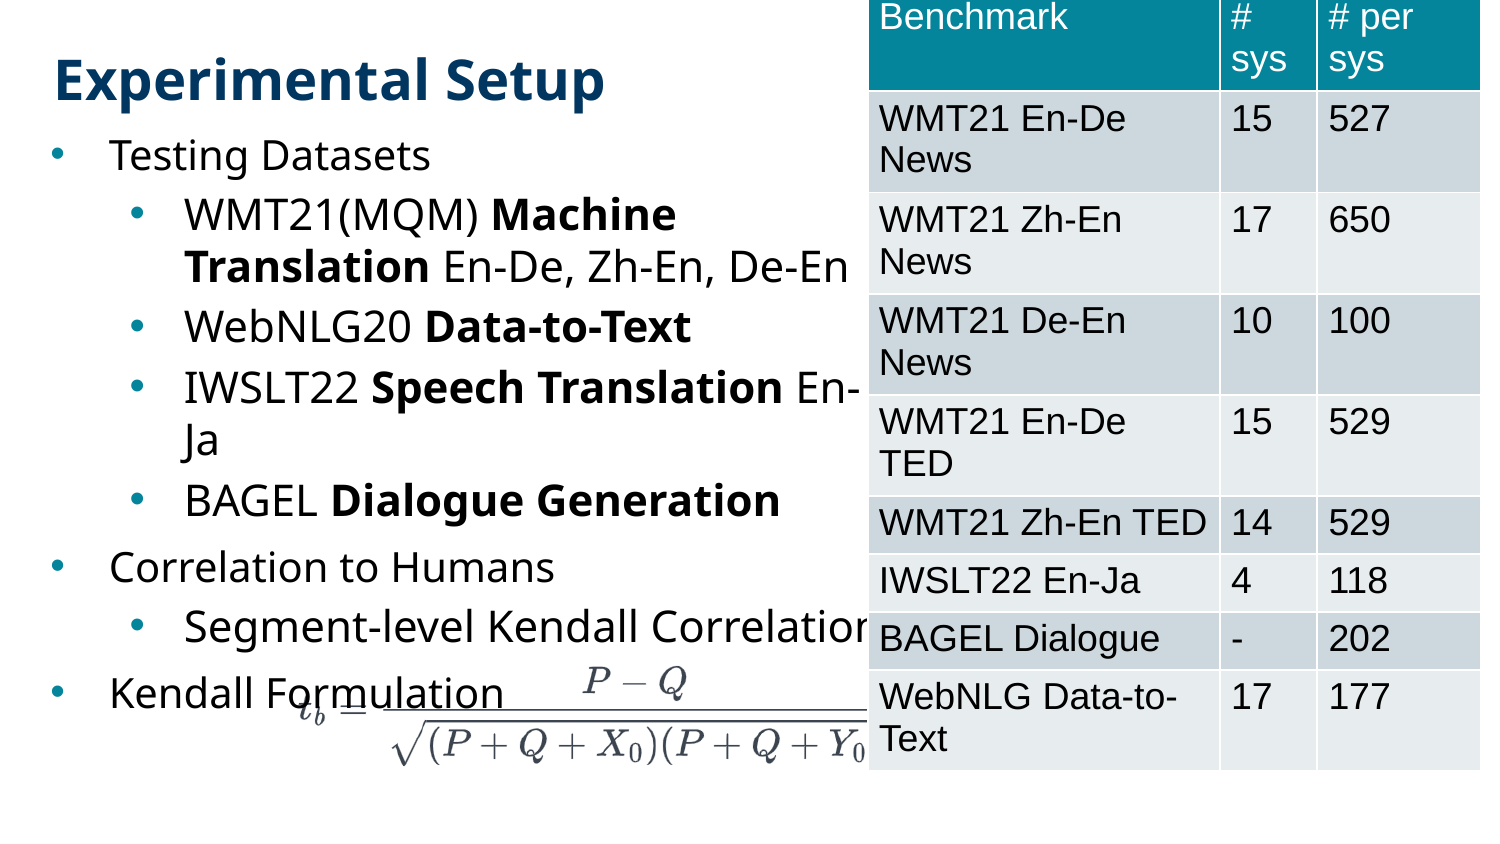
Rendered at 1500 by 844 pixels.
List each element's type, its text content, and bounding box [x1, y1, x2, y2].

list Testing Datasets WMT21(MQM) Machine Translation En-De, Zh-En, De-En WebNLG20 Data-to-Text IWSLT22 Speech Translation En-Ja BAGEL Dialogue Generation Correlation to Humans Segment-level Kendall Correlation Kendall Formulation [18, 121, 867, 772]
table_cell 177 [1318, 671, 1480, 770]
table_cell 17 [1221, 193, 1316, 293]
table_cell - [1221, 613, 1316, 669]
table_cell BAGEL Dialogue [869, 613, 1219, 669]
title Experimental Setup [38, 44, 867, 118]
table_cell 10 [1221, 295, 1316, 394]
table_cell 14 [1221, 497, 1316, 553]
table_cell 15 [1221, 92, 1316, 192]
table_header Benchmark [869, 0, 1219, 90]
table_header # sys [1221, 0, 1316, 90]
picture [267, 630, 940, 792]
table_header # per sys [1318, 0, 1480, 90]
table_cell 17 [1221, 671, 1316, 770]
table_cell WMT21 En-De TED [869, 396, 1219, 495]
table_cell 15 [1221, 396, 1316, 495]
table_cell WMT21 Zh-En News [869, 193, 1219, 293]
table_cell 527 [1318, 92, 1480, 192]
table_cell 202 [1318, 613, 1480, 669]
table_cell WMT21 De-En News [869, 295, 1219, 394]
table_cell 118 [1318, 555, 1480, 611]
table_cell WMT21 Zh-En TED [869, 497, 1219, 553]
table_cell WMT21 En-De News [869, 92, 1219, 192]
table_cell 4 [1221, 555, 1316, 611]
table_cell IWSLT22 En-Ja [869, 555, 1219, 611]
table_cell 529 [1318, 497, 1480, 553]
table_cell 100 [1318, 295, 1480, 394]
table_cell 650 [1318, 193, 1480, 293]
table_cell 529 [1318, 396, 1480, 495]
table_cell WebNLG Data-to-Text [944, 671, 1219, 770]
